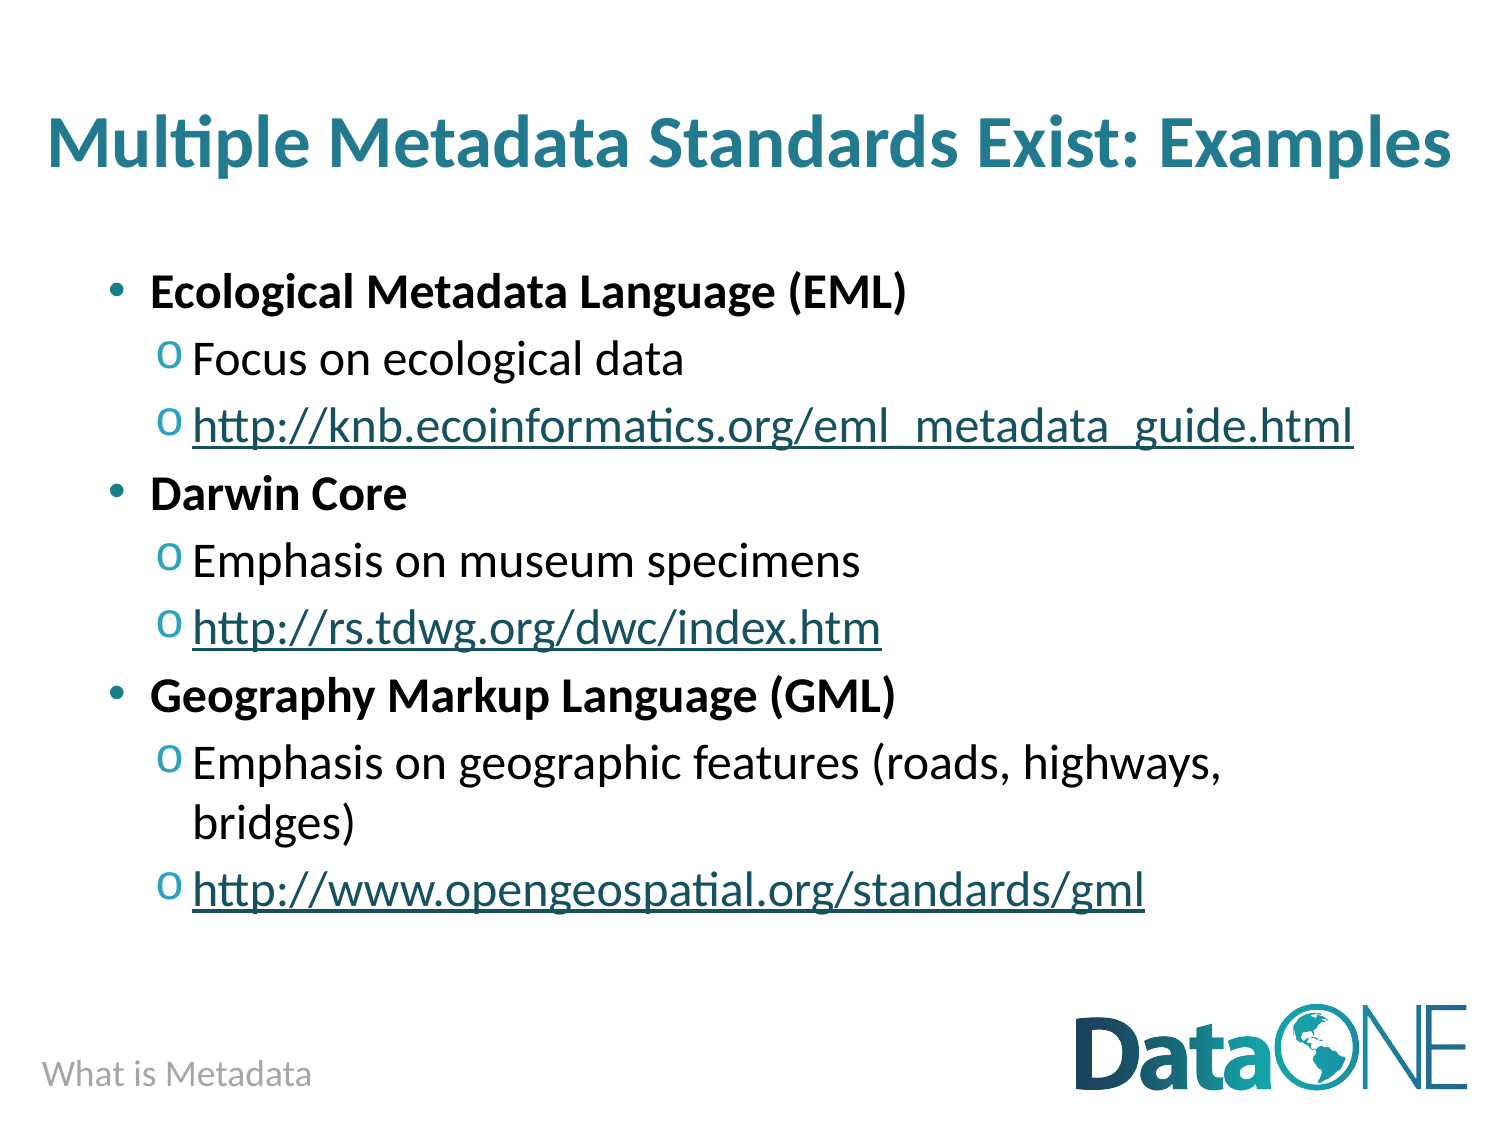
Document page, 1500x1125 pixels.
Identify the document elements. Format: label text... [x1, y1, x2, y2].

title Multiple Metadata Standards Exist: Examples [0, 80, 1500, 196]
picture [1074, 1000, 1471, 1095]
list Ecological Metadata Language (EML) Focus on ecological data http://knb.ecoinformatics.org/eml_metadata_guide.html Darwin Core Emphasis on museum specimens http://rs.tdwg.org/dwc/index.htm Geography Markup Language (GML) Emphasis on geographic features (roads, highways, bridges) http://www.opengeospatial.org/standards/gml [75, 251, 1387, 1029]
